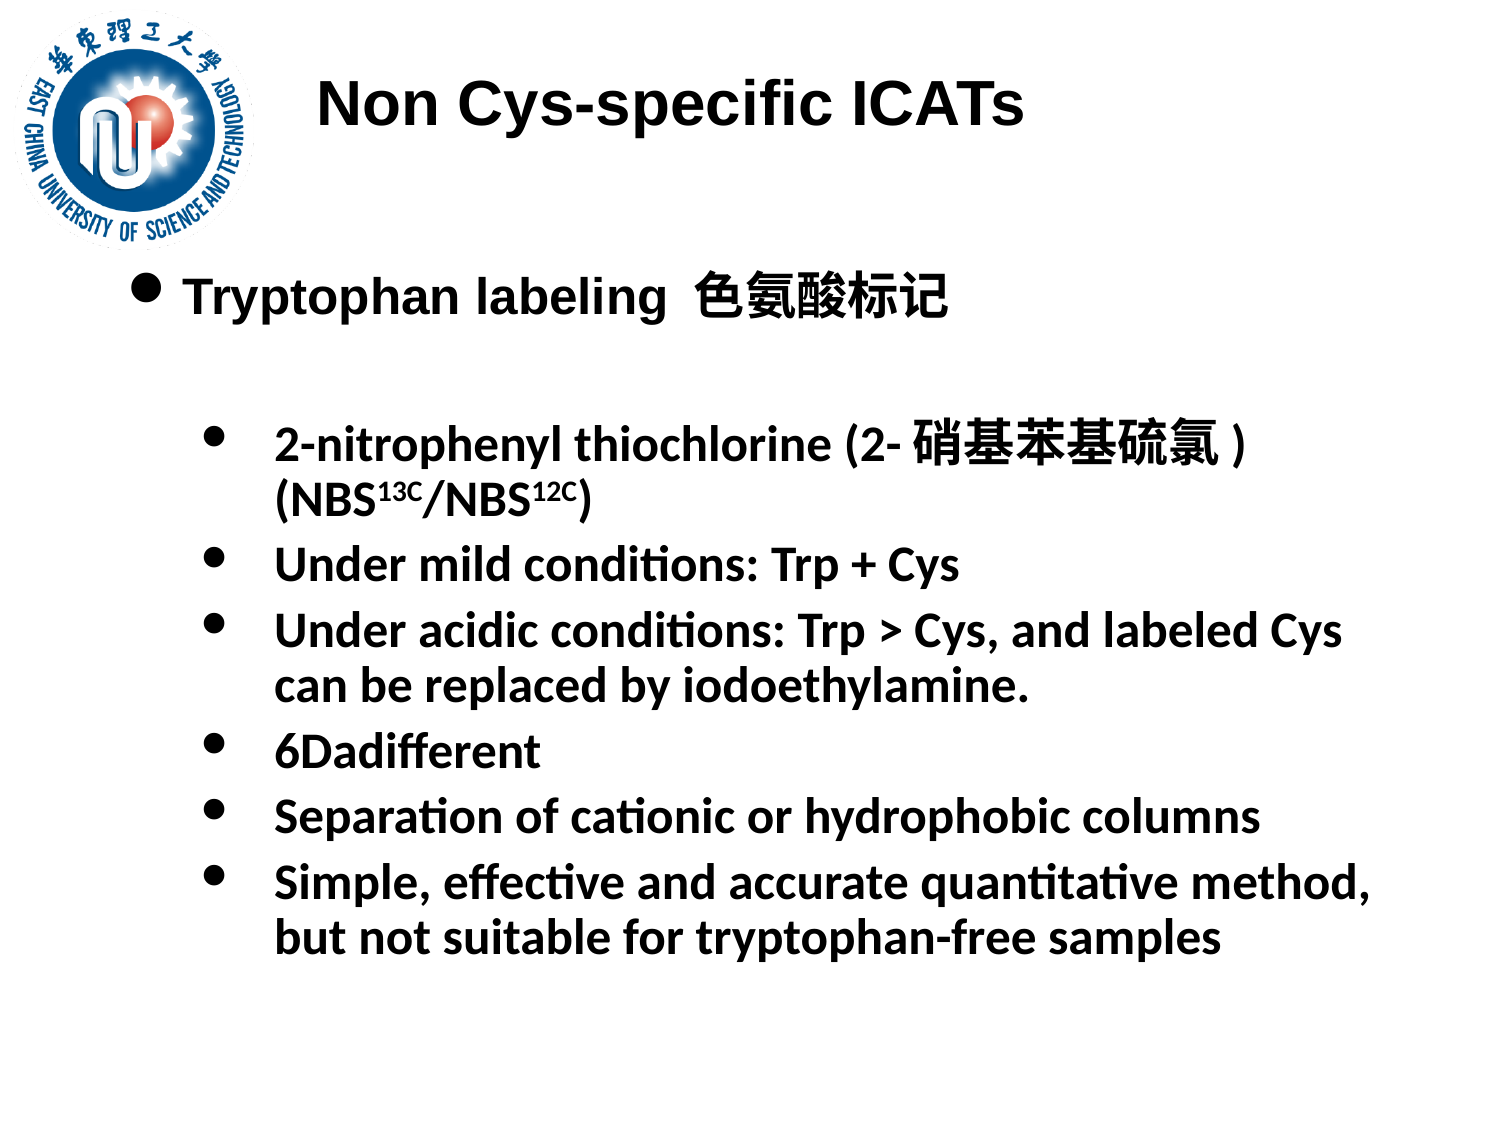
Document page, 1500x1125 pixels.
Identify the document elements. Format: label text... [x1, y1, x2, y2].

title Non Cys-specific ICATs [301, 53, 1425, 146]
picture [13, 9, 254, 250]
list Tryptophan labeling 色氨酸标记 2-nitrophenyl thiochlorine (2-硝基苯基硫氯) (NBS13C/NBS12C) Under mild conditions: Trp + Cys Under acidic conditions: Trp > Cys, and labeled Cys can be replaced by iodoethylamine. 6Dadifferent Separation of cationic or hydrophobic columns Simple, effective and accurate quantitative method, but not suitable for tryptophan-free samples [112, 262, 1388, 1000]
